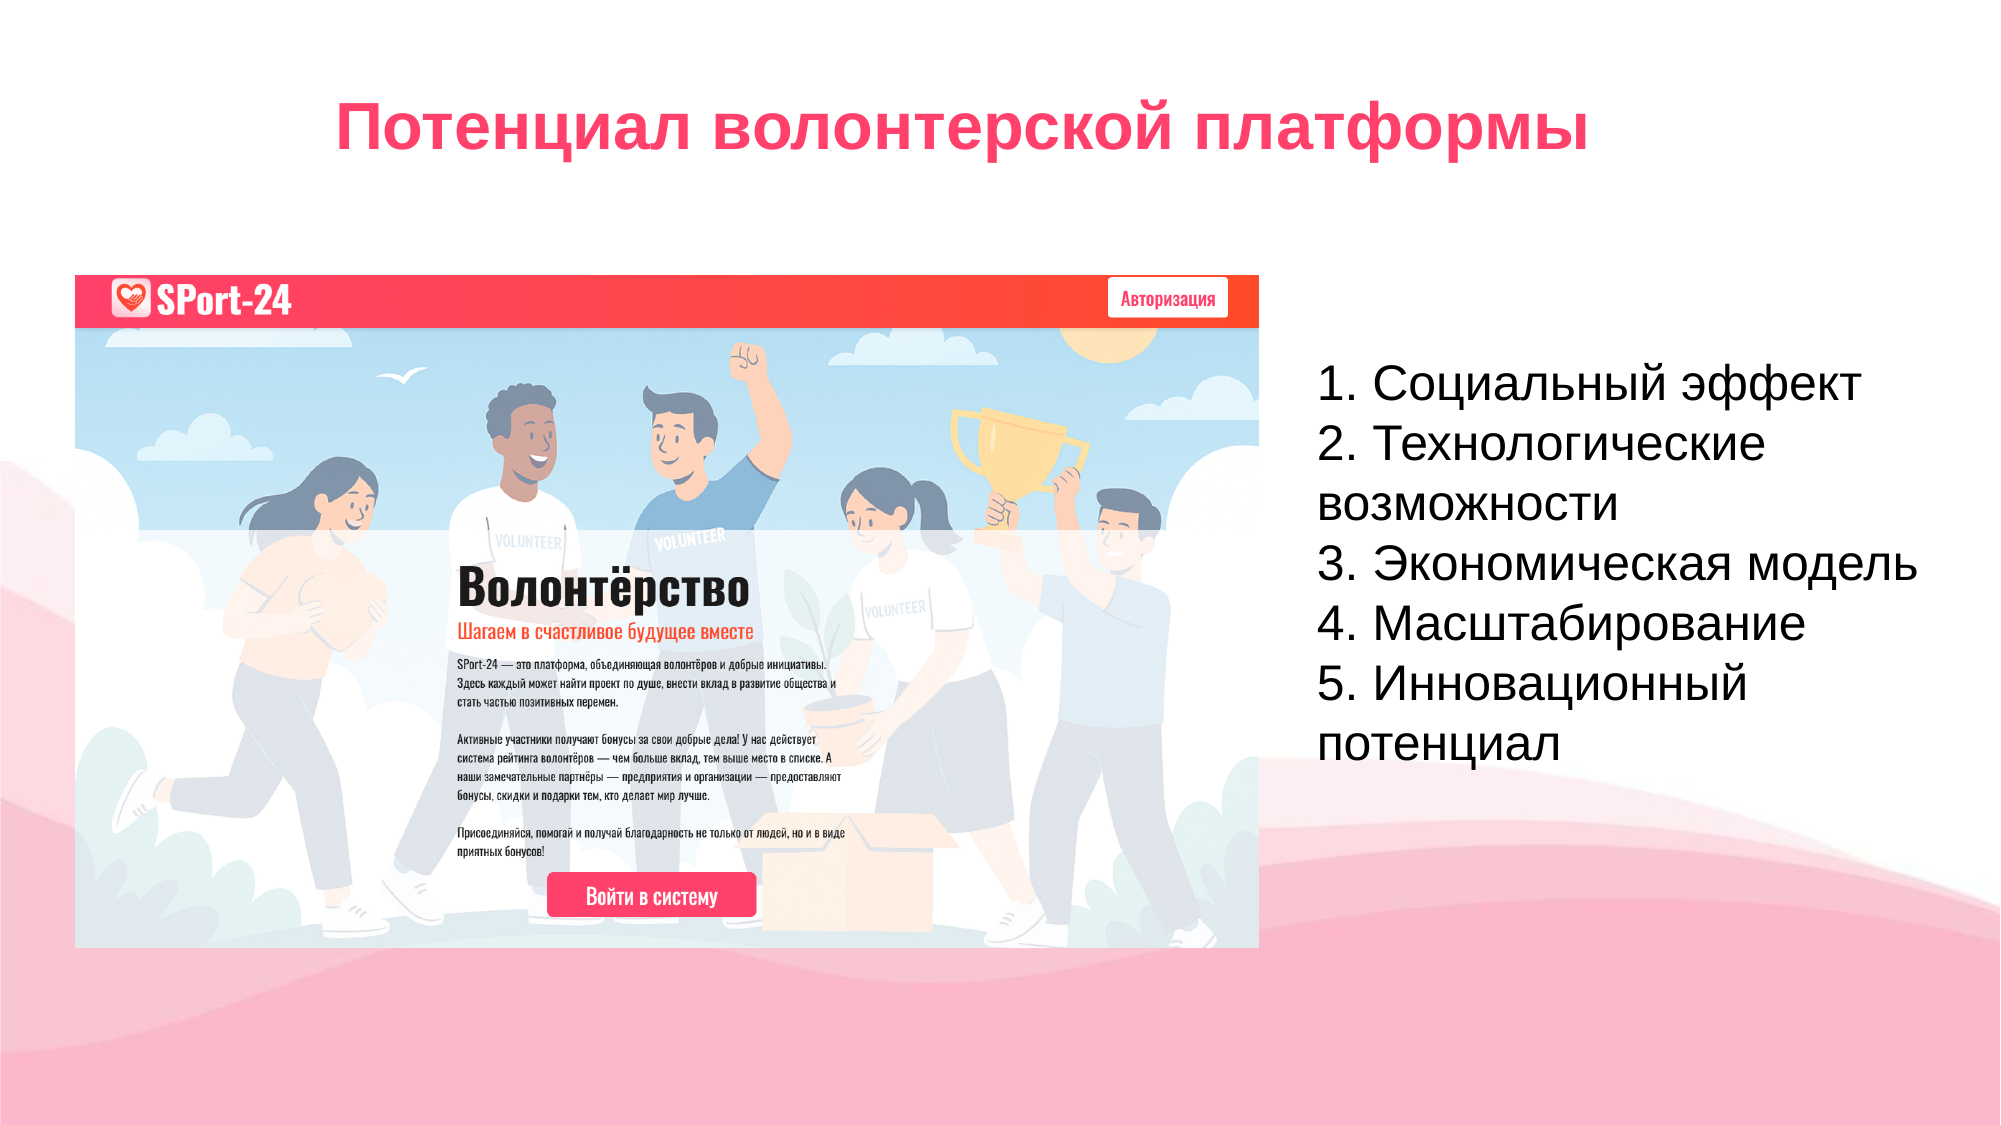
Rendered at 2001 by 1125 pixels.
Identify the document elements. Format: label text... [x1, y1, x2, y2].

picture [0, 275, 2000, 1125]
text_box Потенциал волонтерской платформы [207, 75, 1719, 171]
text_box 1. Социальный эффект 2. Технологические возможности 3. Экономическая модель 4. Масштабирование 5. Инновационный потенциал [1302, 342, 1969, 460]
